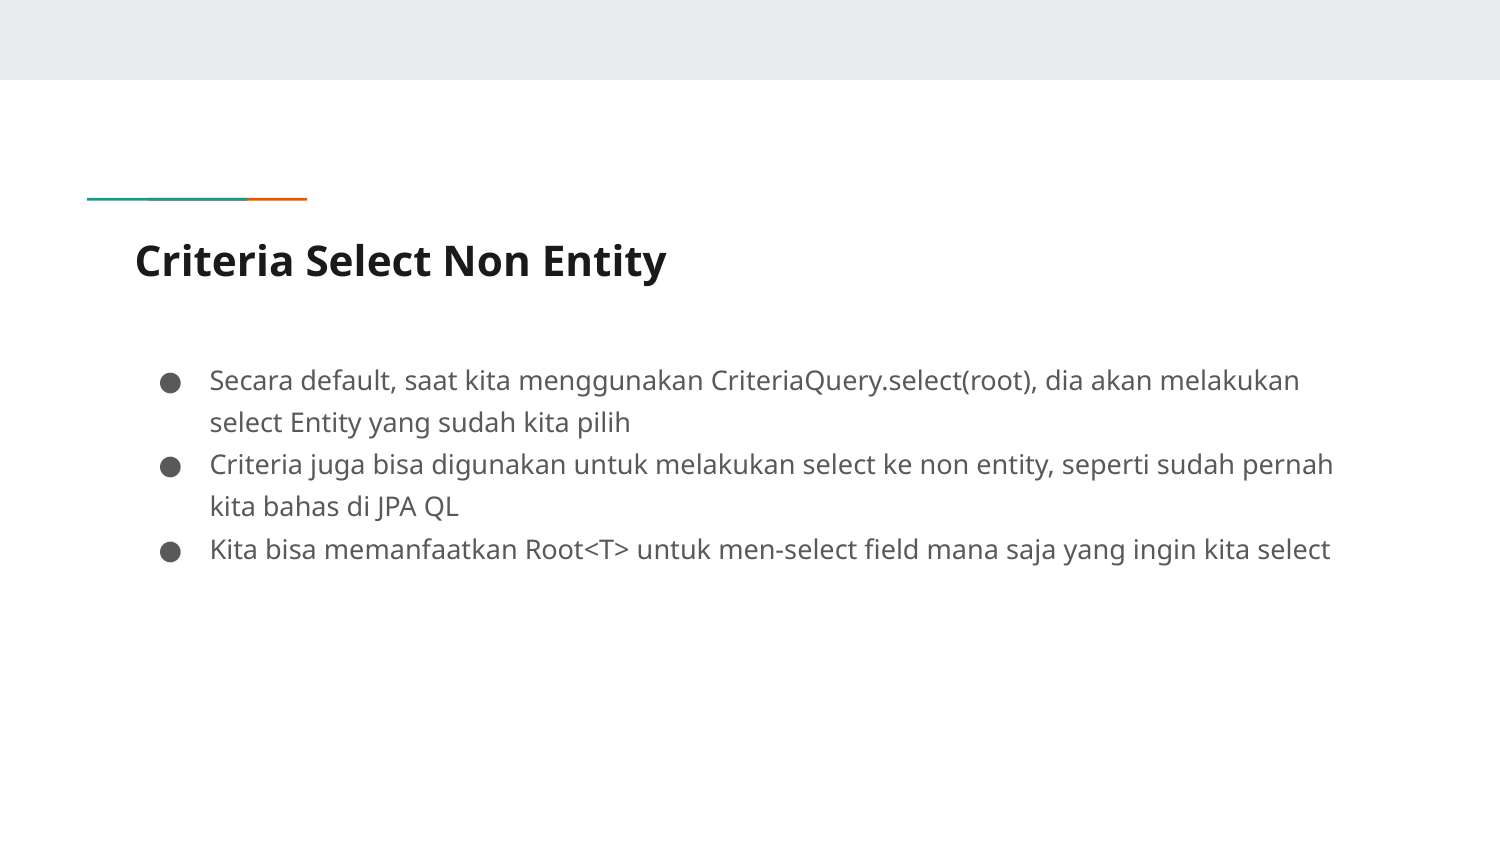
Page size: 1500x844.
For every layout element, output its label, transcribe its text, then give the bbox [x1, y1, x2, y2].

title Criteria Select Non Entity [119, 216, 1381, 305]
list Secara default, saat kita menggunakan CriteriaQuery.select(root), dia akan melakukan select Entity yang sudah kita pilih Criteria juga bisa digunakan untuk melakukan select ke non entity, seperti sudah pernah kita bahas di JPA QL Kita bisa memanfaatkan Root<T> untuk men-select field mana saja yang ingin kita select [119, 341, 1381, 712]
